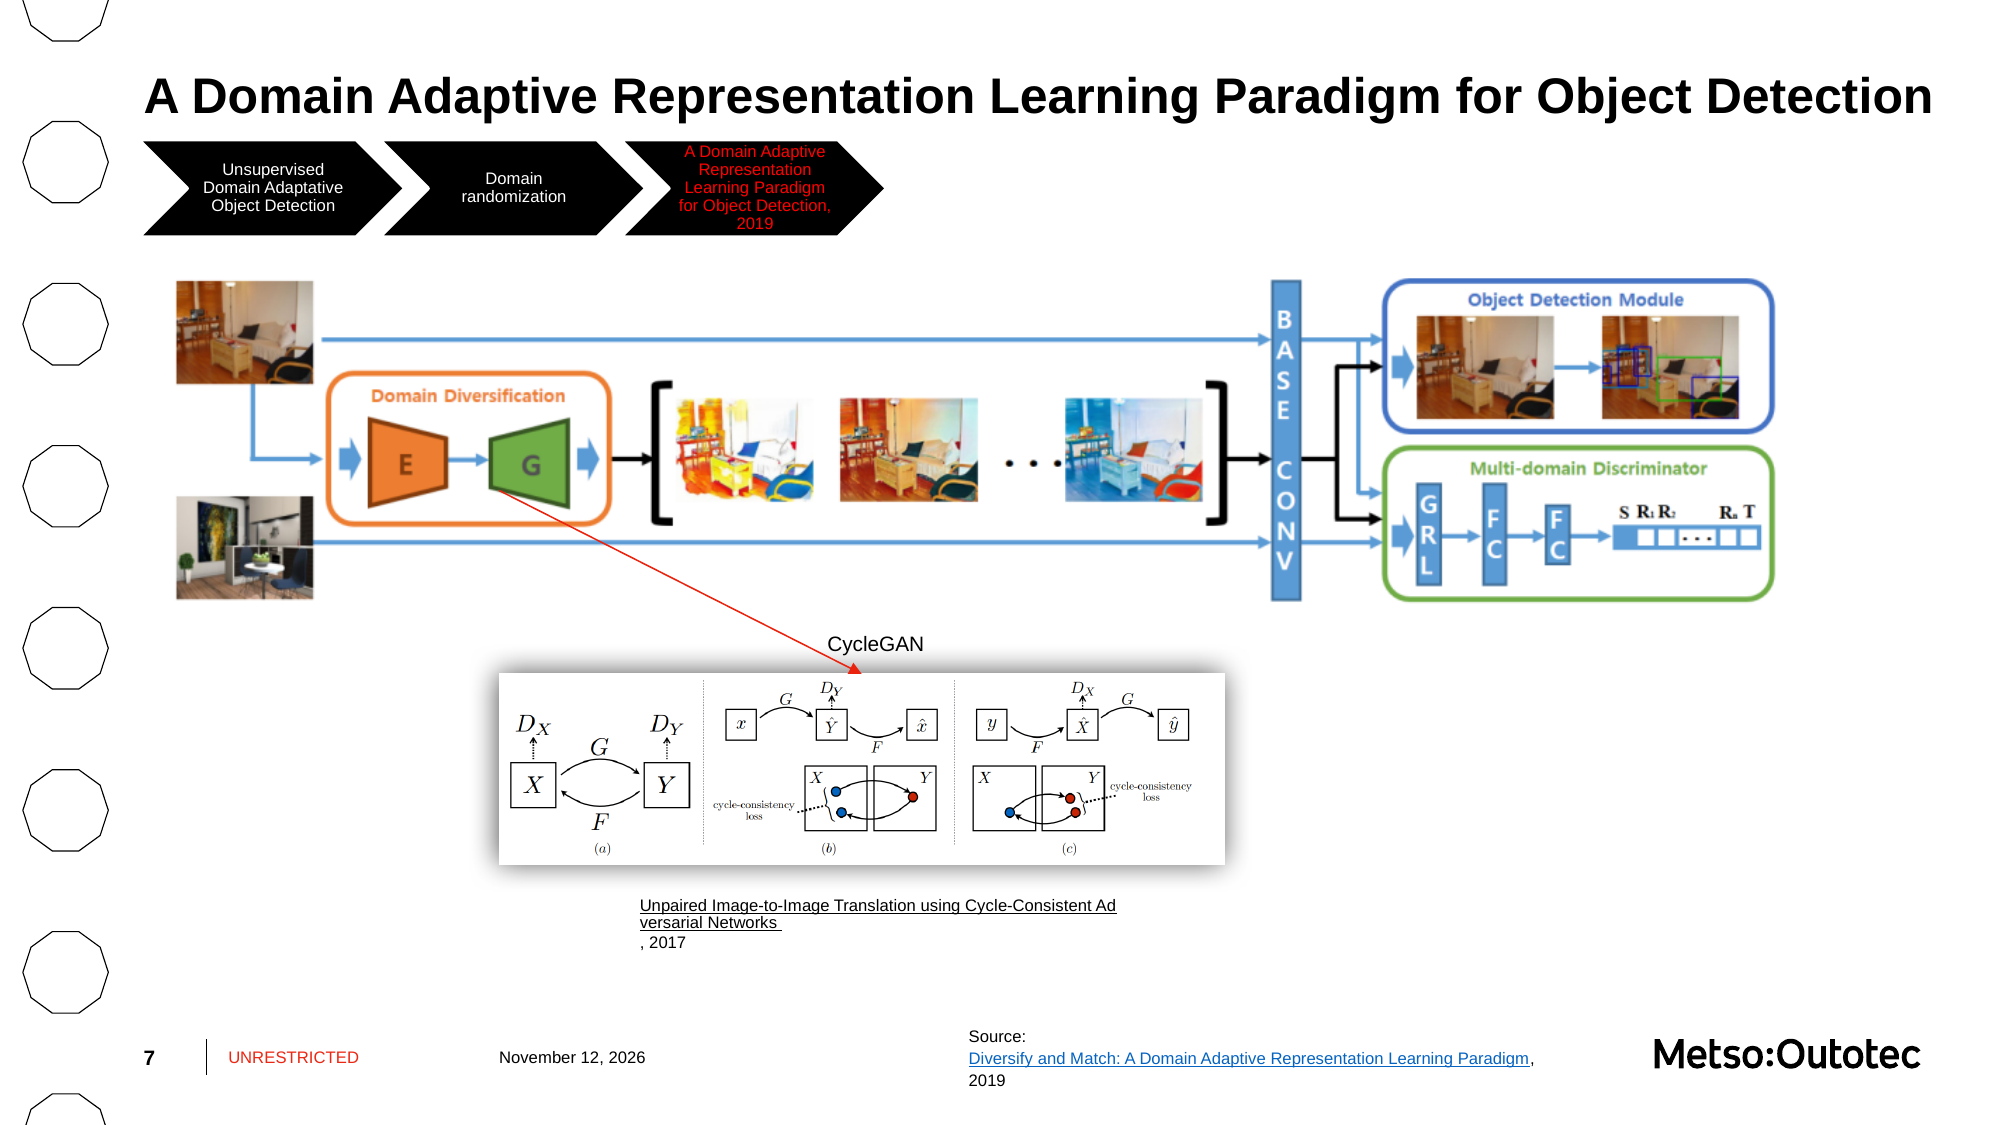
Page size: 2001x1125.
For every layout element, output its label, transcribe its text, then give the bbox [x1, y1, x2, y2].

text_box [498, 490, 862, 674]
title A Domain Adaptive Representation Learning Paradigm for Object Detection [143, 70, 1950, 148]
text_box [137, 139, 888, 238]
picture [498, 673, 1225, 865]
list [143, 232, 1857, 651]
list Source: Diversify and Match: A Domain Adaptive Representation Learning Paradigm, 2019 [968, 1039, 1560, 1075]
text_box CycleGAN [867, 662, 969, 672]
slide_number 7 [143, 1039, 207, 1075]
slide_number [499, 1039, 913, 1075]
footer UNRESTRICTED [228, 1039, 486, 1075]
text_box Unpaired Image-to-Image Translation using Cycle-Consistent Adversarial Networks , 2017 [624, 887, 1140, 963]
